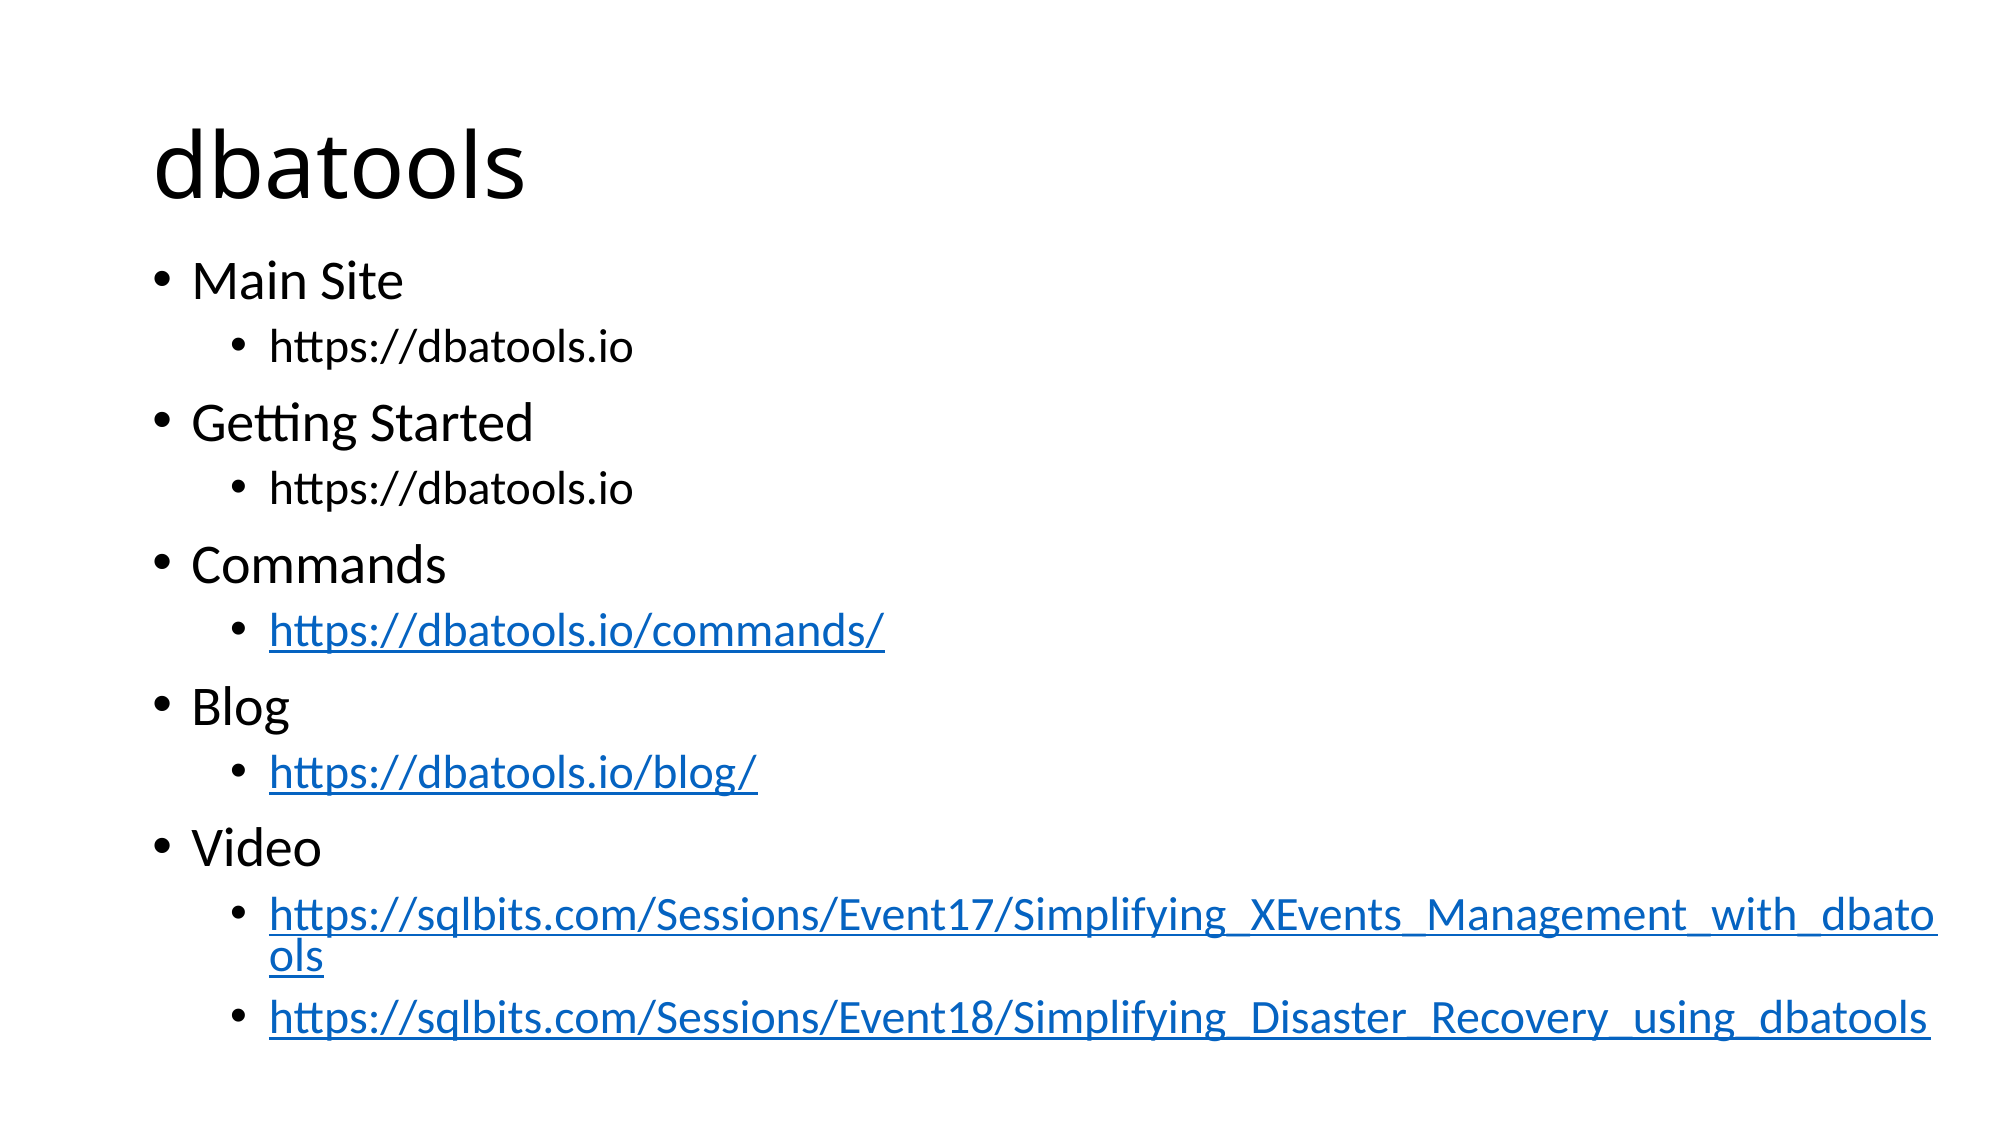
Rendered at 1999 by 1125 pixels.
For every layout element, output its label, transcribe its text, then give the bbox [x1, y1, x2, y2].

list Main Site https://dbatools.io Getting Started https://dbatools.io Commands https://dbatools.io/commands/ Blog https://dbatools.io/blog/ Video https://sqlbits.com/Sessions/Event17/Simplifying_XEvents_Management_with_dbatools https://sqlbits.com/Sessions/Event18/Simplifying_Disaster_Recovery_using_dbatools [137, 243, 1968, 1014]
title dbatools [137, 59, 1862, 243]
